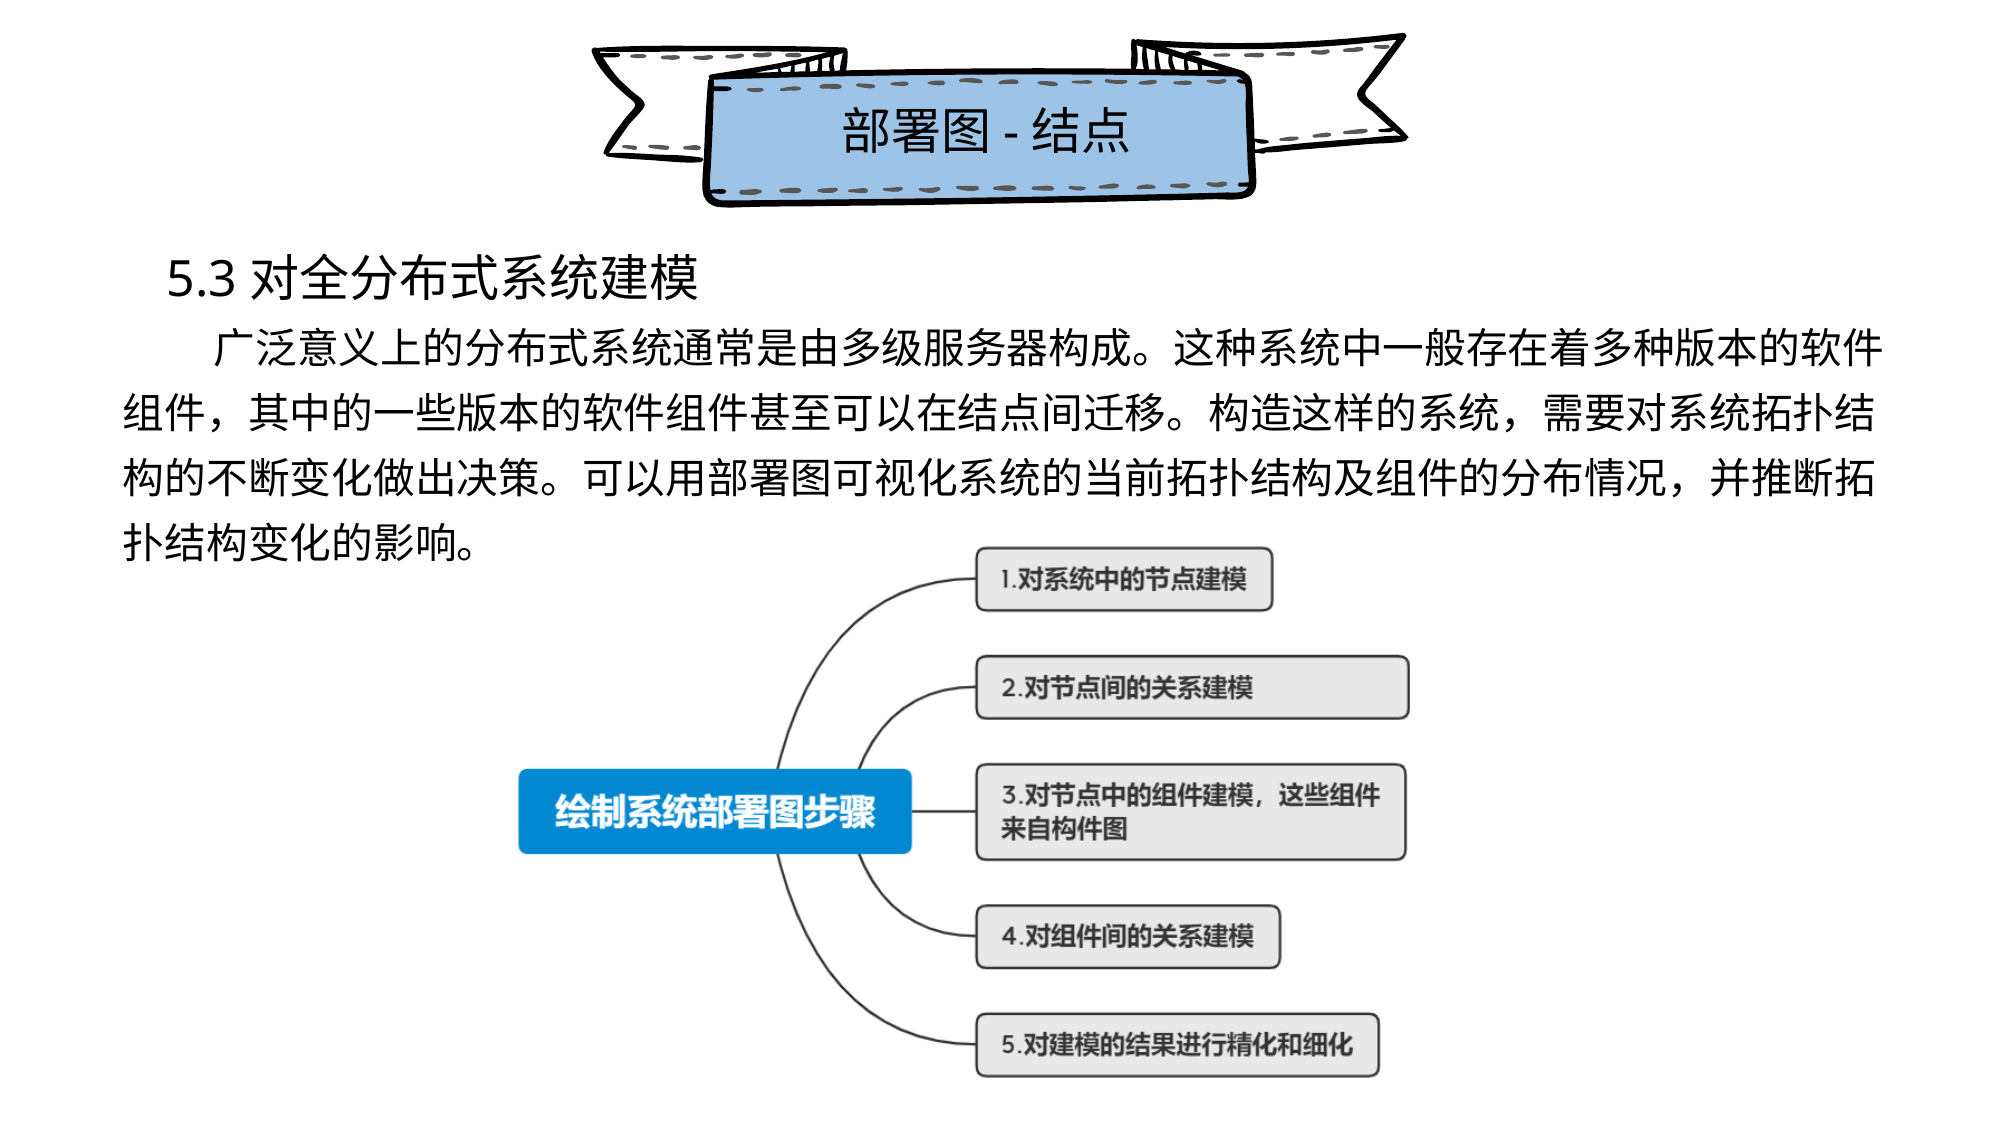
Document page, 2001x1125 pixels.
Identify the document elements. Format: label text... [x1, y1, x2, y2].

picture [504, 515, 1430, 1089]
text_box 5.3对全分布式系统建模 广泛意义上的分布式系统通常是由多级服务器构成。这种系统中一般存在着多种版本的软件组件，其中的一些版本的软件组件甚至可以在结点间迁移。构造这样的系统，需要对系统拓扑结构的不断变化做出决策。可以用部署图可视化系统的当前拓扑结构及组件的分布情况，并推断拓扑结构变化的影响。 [108, 221, 1909, 575]
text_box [590, 32, 1410, 209]
